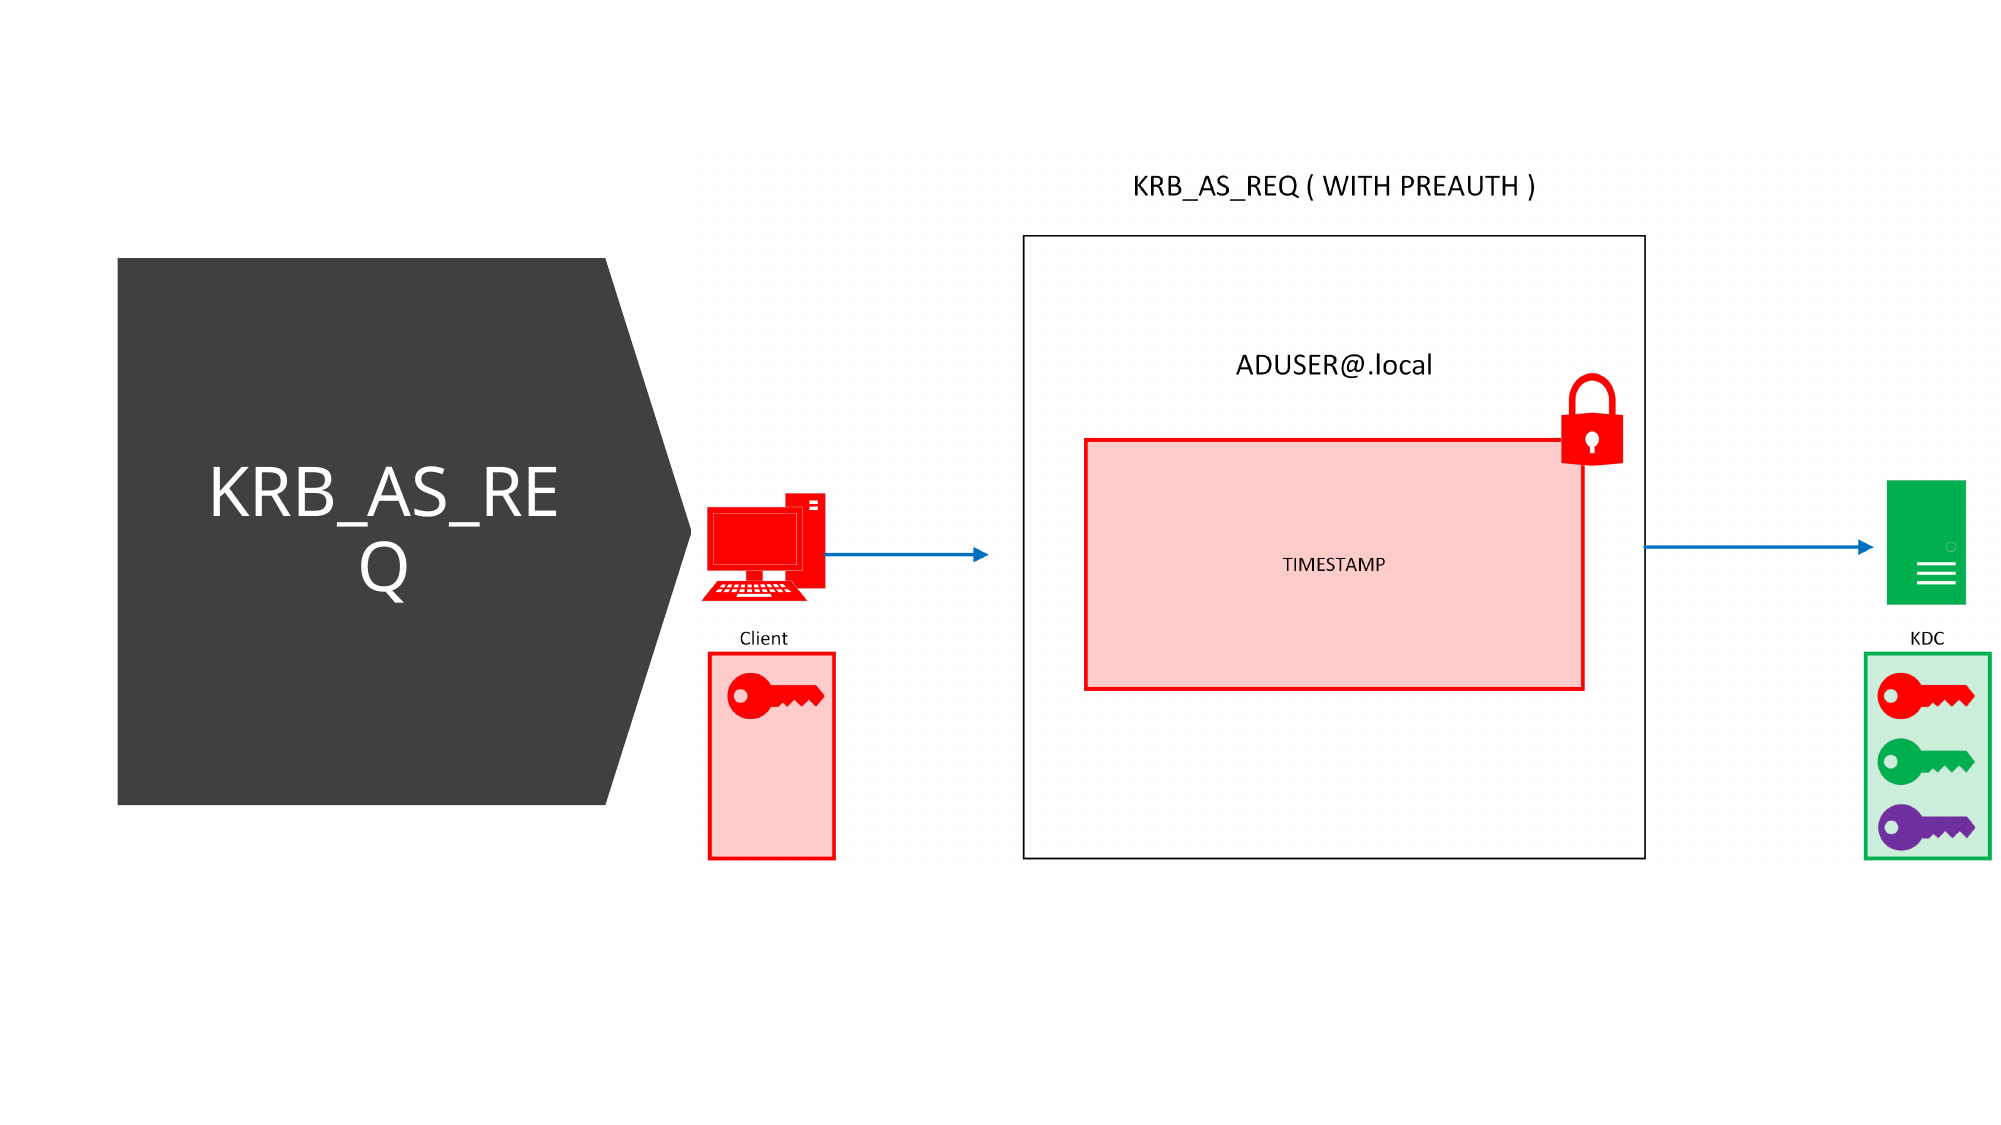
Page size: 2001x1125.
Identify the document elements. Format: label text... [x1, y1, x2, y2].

title KRB_AS_REQ [168, 322, 601, 741]
picture [690, 148, 2000, 869]
text_box [116, 256, 690, 807]
